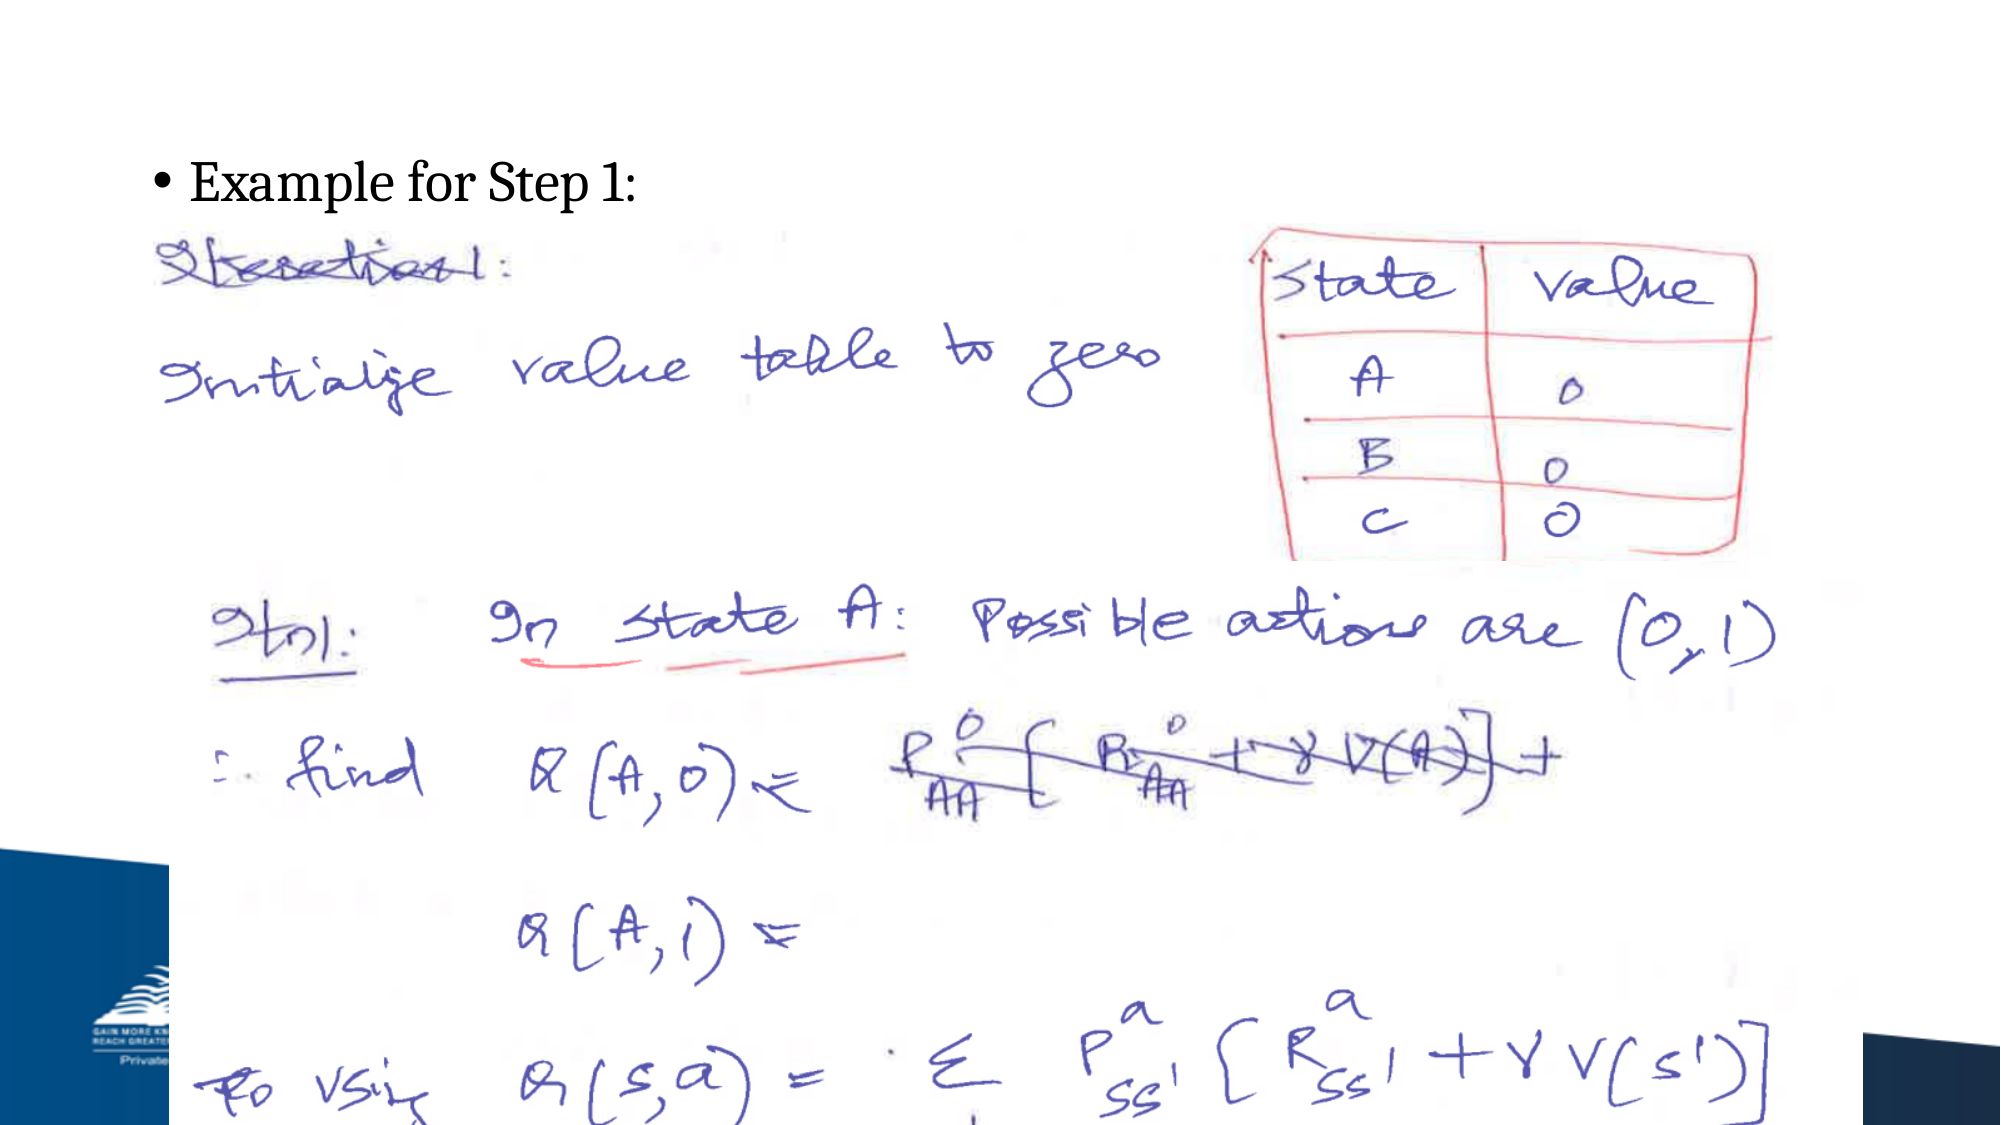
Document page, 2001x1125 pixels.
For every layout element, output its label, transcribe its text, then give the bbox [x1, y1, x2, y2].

list Example for Step 1: [137, 143, 1863, 851]
picture [0, 223, 2000, 1125]
